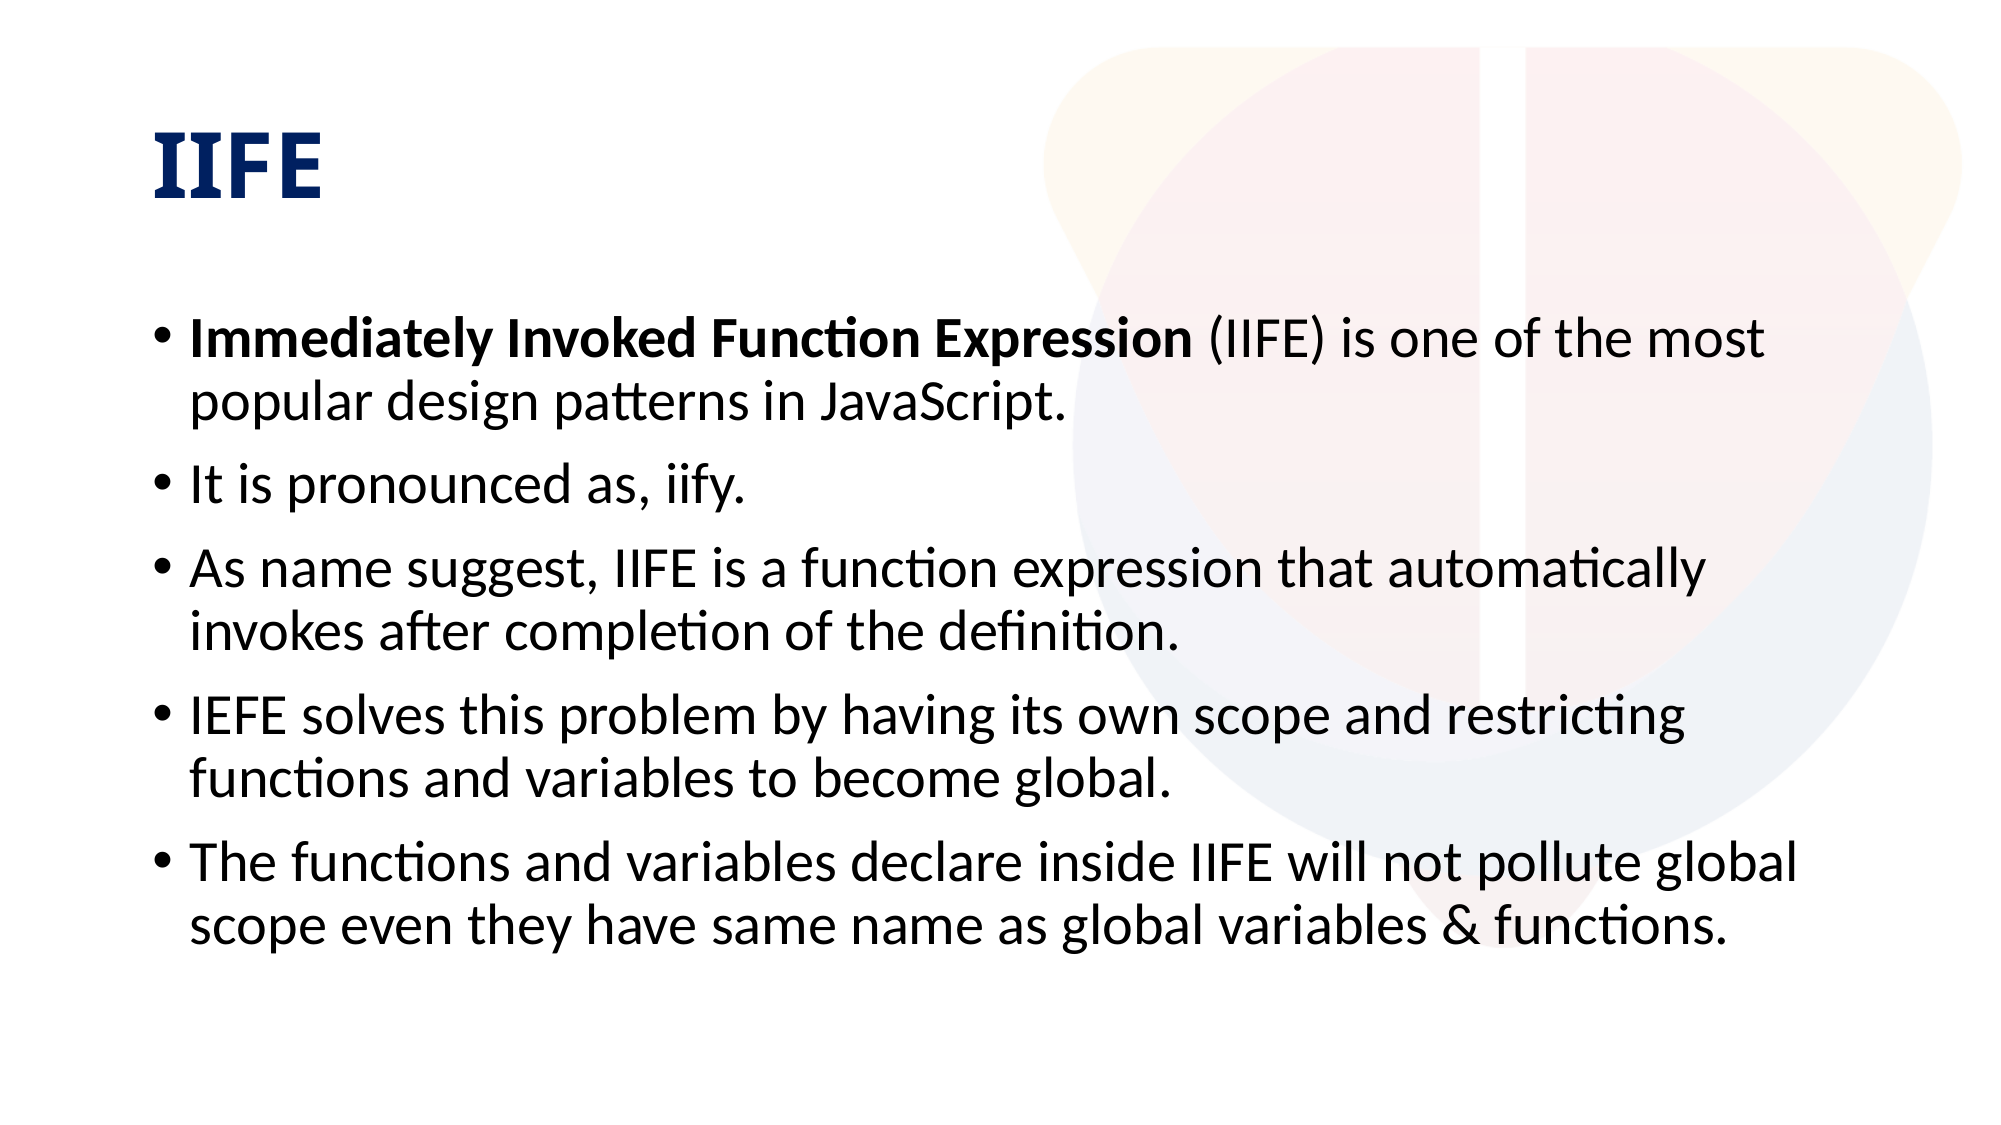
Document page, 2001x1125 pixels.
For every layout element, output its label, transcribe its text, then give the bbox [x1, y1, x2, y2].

list Immediately Invoked Function Expression (IIFE) is one of the most popular design patterns in JavaScript. It is pronounced as, iify. As name suggest, IIFE is a function expression that automatically invokes after completion of the definition. IEFE solves this problem by having its own scope and restricting functions and variables to become global. The functions and variables declare inside IIFE will not pollute global scope even they have same name as global variables & functions. [137, 299, 1863, 1014]
title IIFE [137, 59, 1863, 278]
